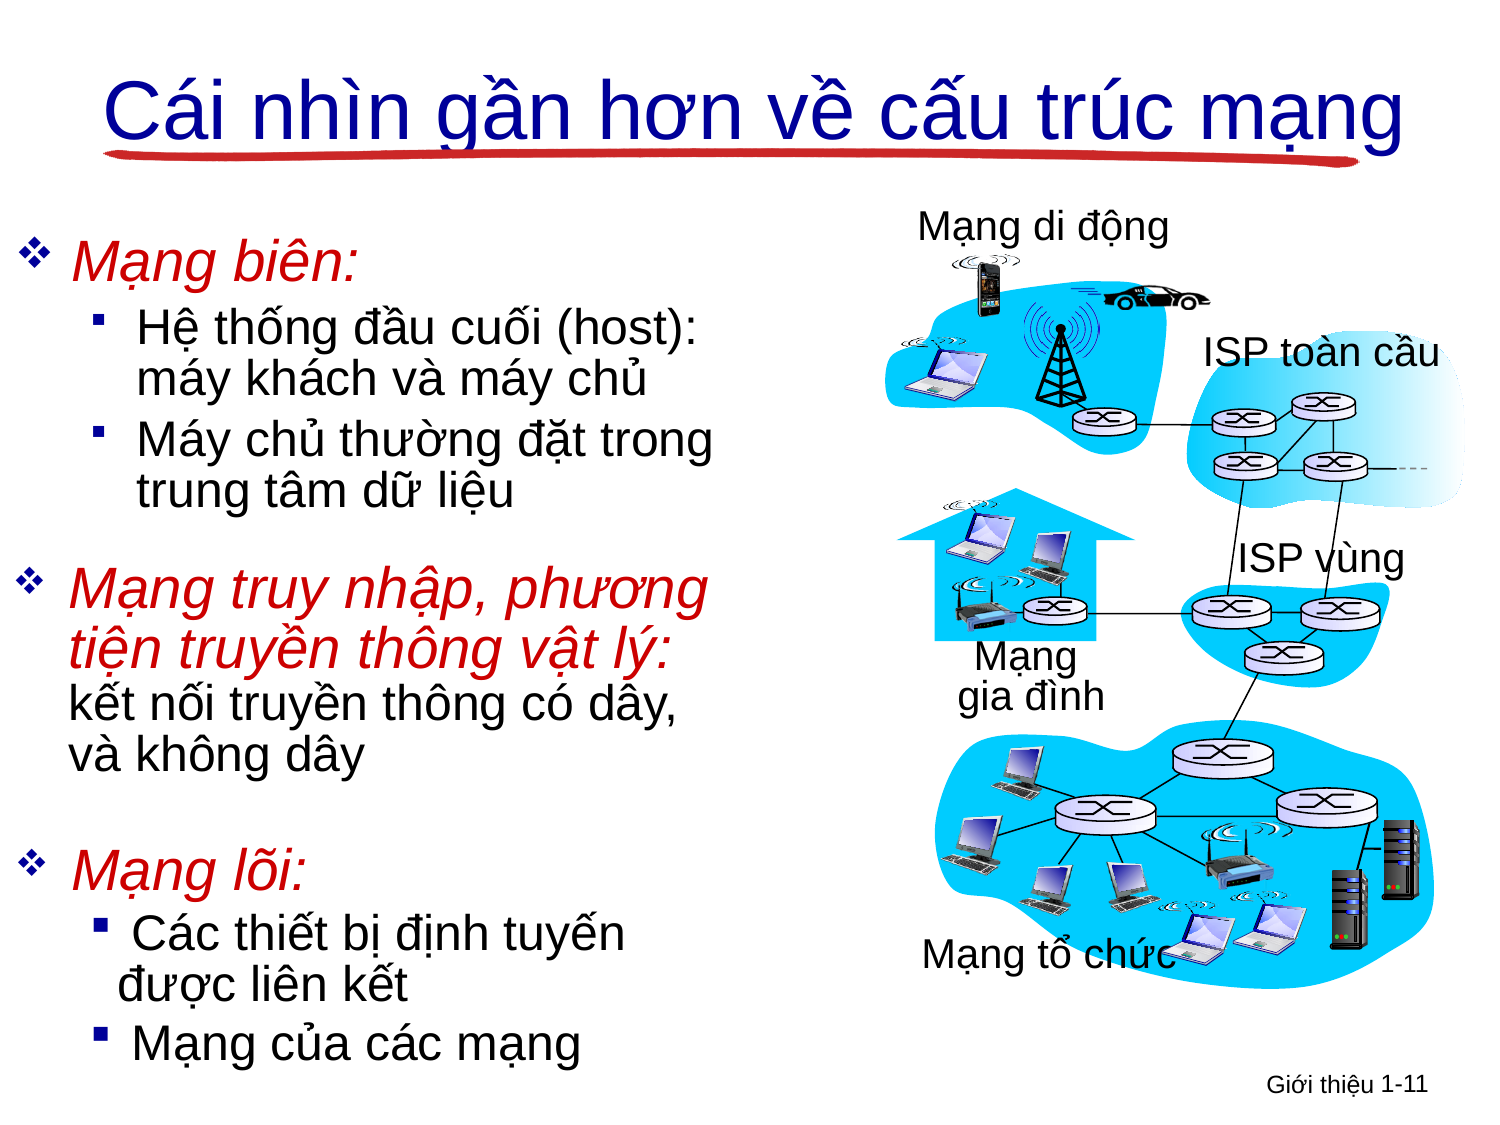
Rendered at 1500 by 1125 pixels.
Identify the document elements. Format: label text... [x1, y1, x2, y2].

title Cái nhìn gần hơn về cấu trúc mạng [87, 33, 1500, 180]
footer Giới thiệu [914, 1060, 1391, 1109]
list Mạng biên: Hệ thống đầu cuối (host): máy khách và máy chủ Máy chủ thường đặt trong trung tâm dữ liệu [0, 226, 759, 399]
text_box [883, 191, 1467, 992]
text_box Mạng lõi: Các thiết bị định tuyến được liên kết Mạng của các mạng [0, 835, 699, 1069]
text_box Mạng truy nhập, phương tiện truyền thông vật lý: kết nối truyền thông có dây, và không dây [0, 553, 728, 786]
slide_number 1-11 [1365, 1059, 1477, 1106]
picture [98, 143, 1374, 173]
